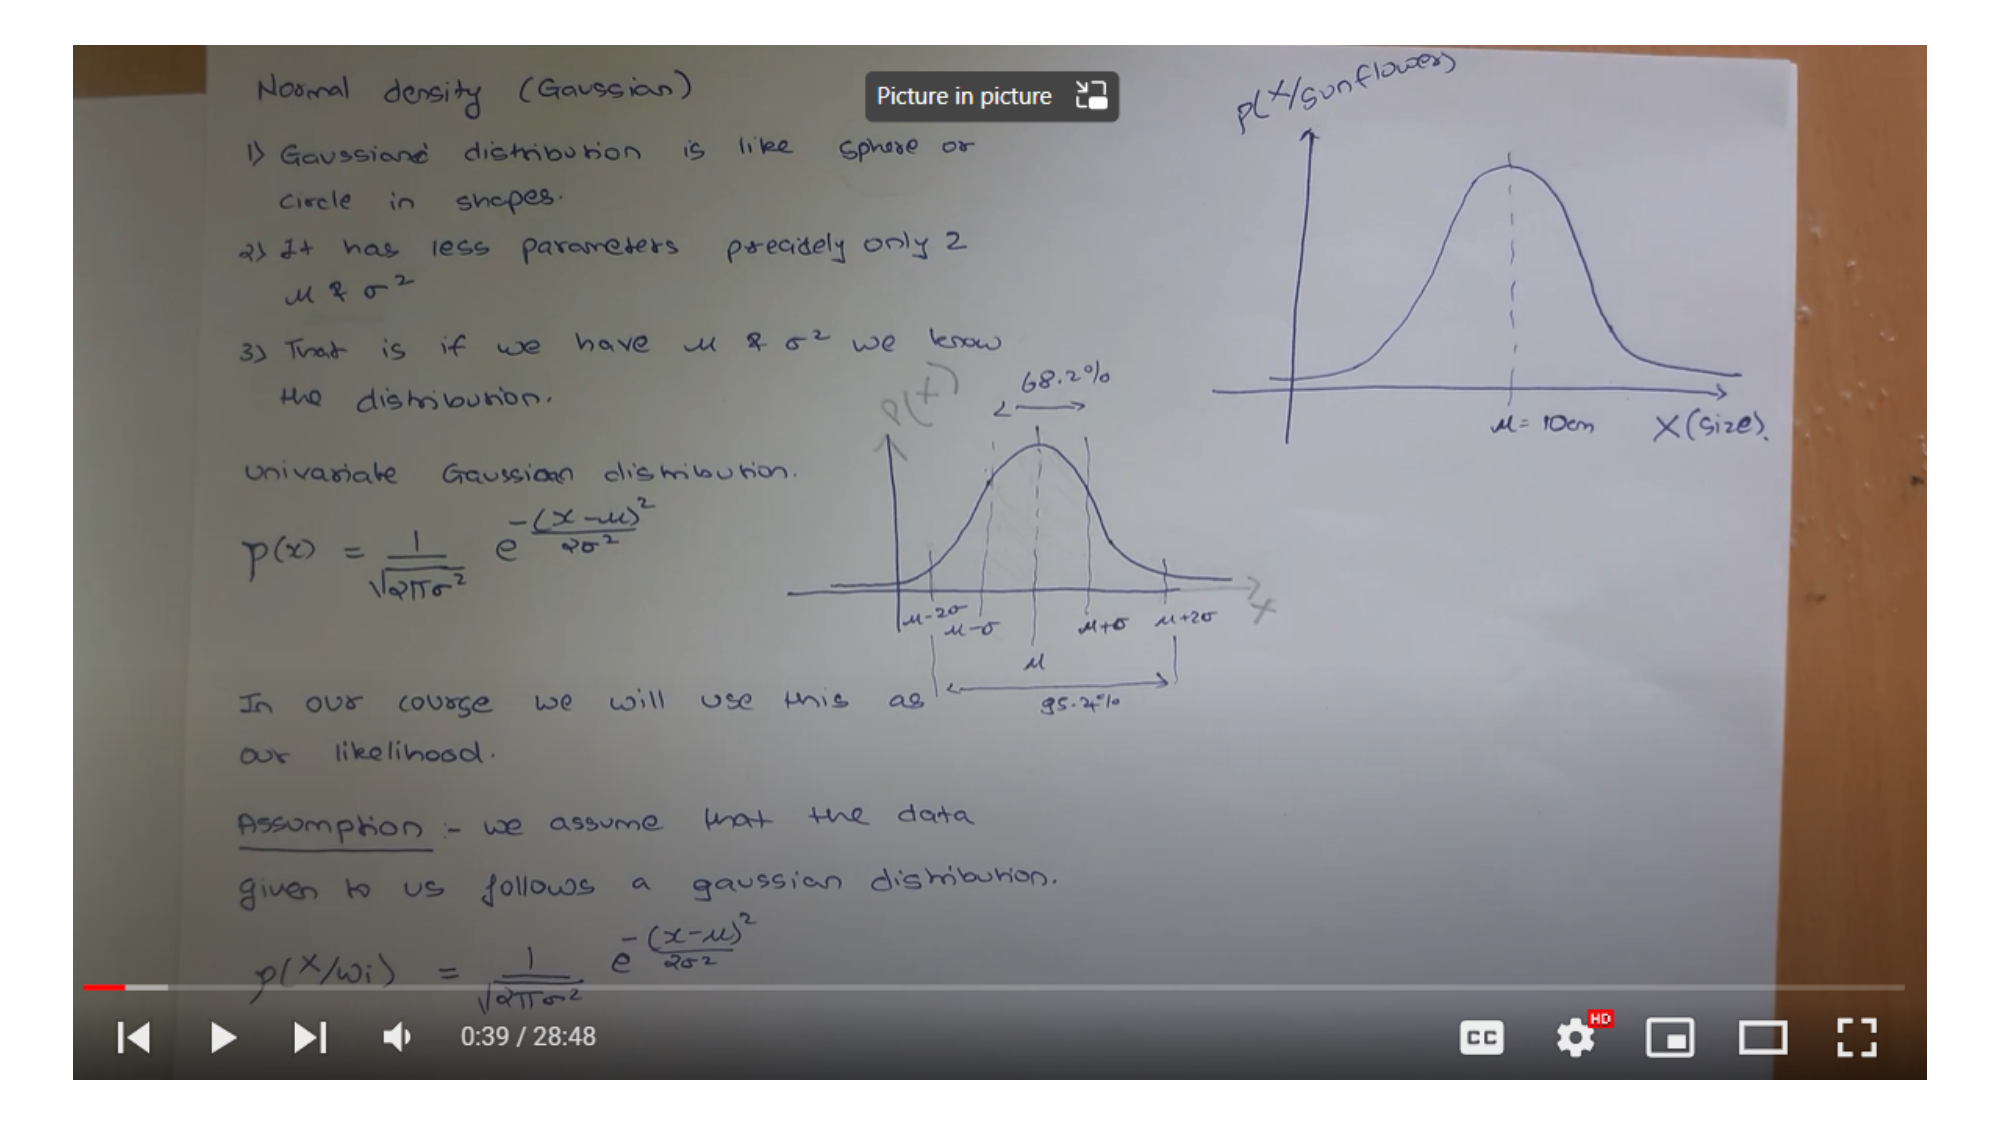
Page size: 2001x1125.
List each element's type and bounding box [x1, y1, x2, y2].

picture [73, 45, 1927, 1080]
